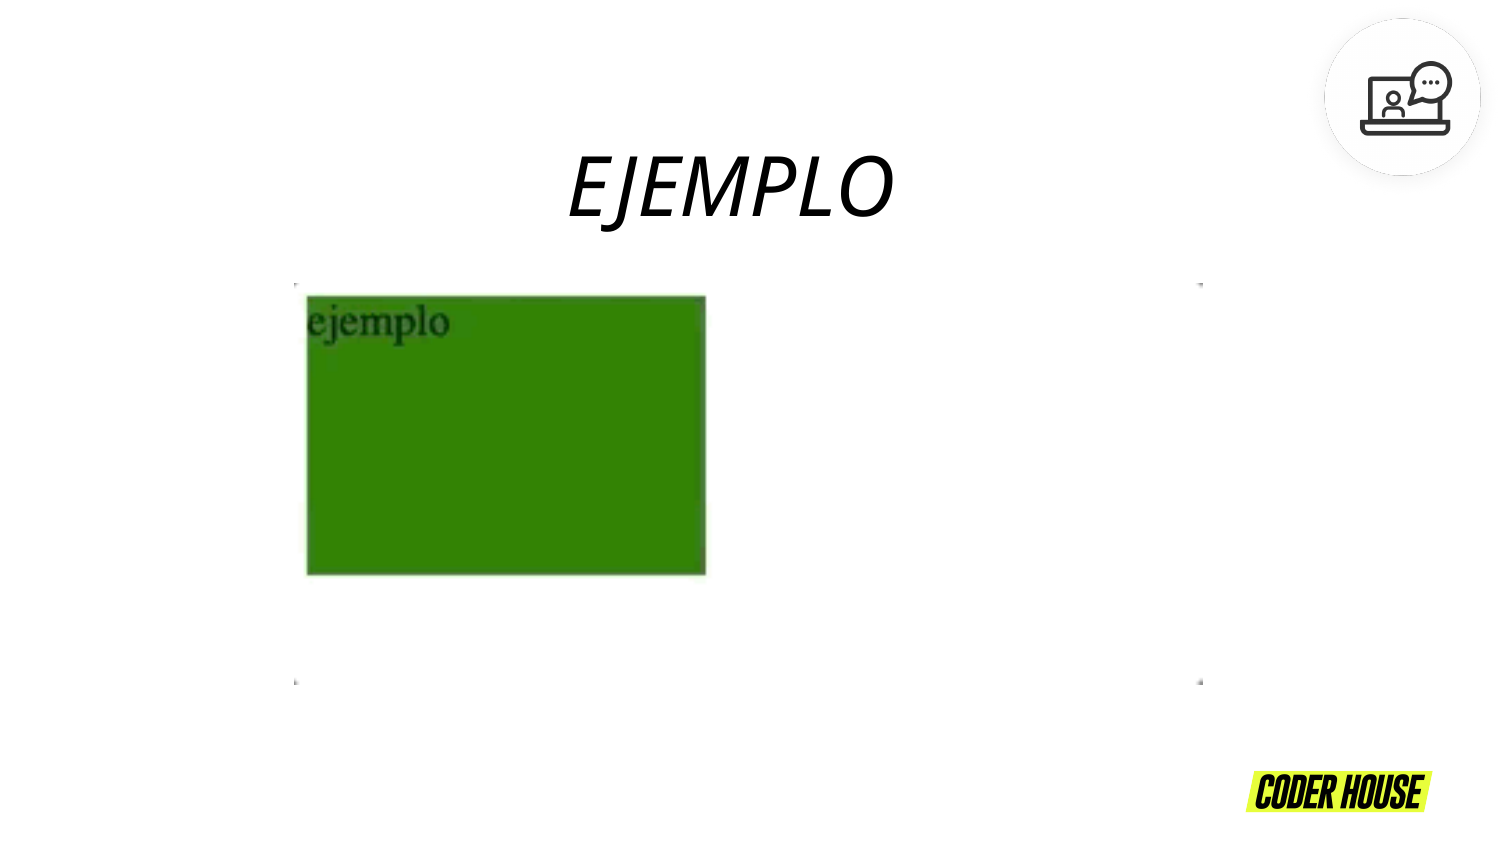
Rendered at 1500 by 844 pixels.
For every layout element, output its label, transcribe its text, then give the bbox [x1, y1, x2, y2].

text_box EJEMPLO [529, 68, 1153, 183]
picture [294, 283, 1203, 685]
picture [1241, 764, 1437, 819]
picture [1305, 0, 1500, 195]
